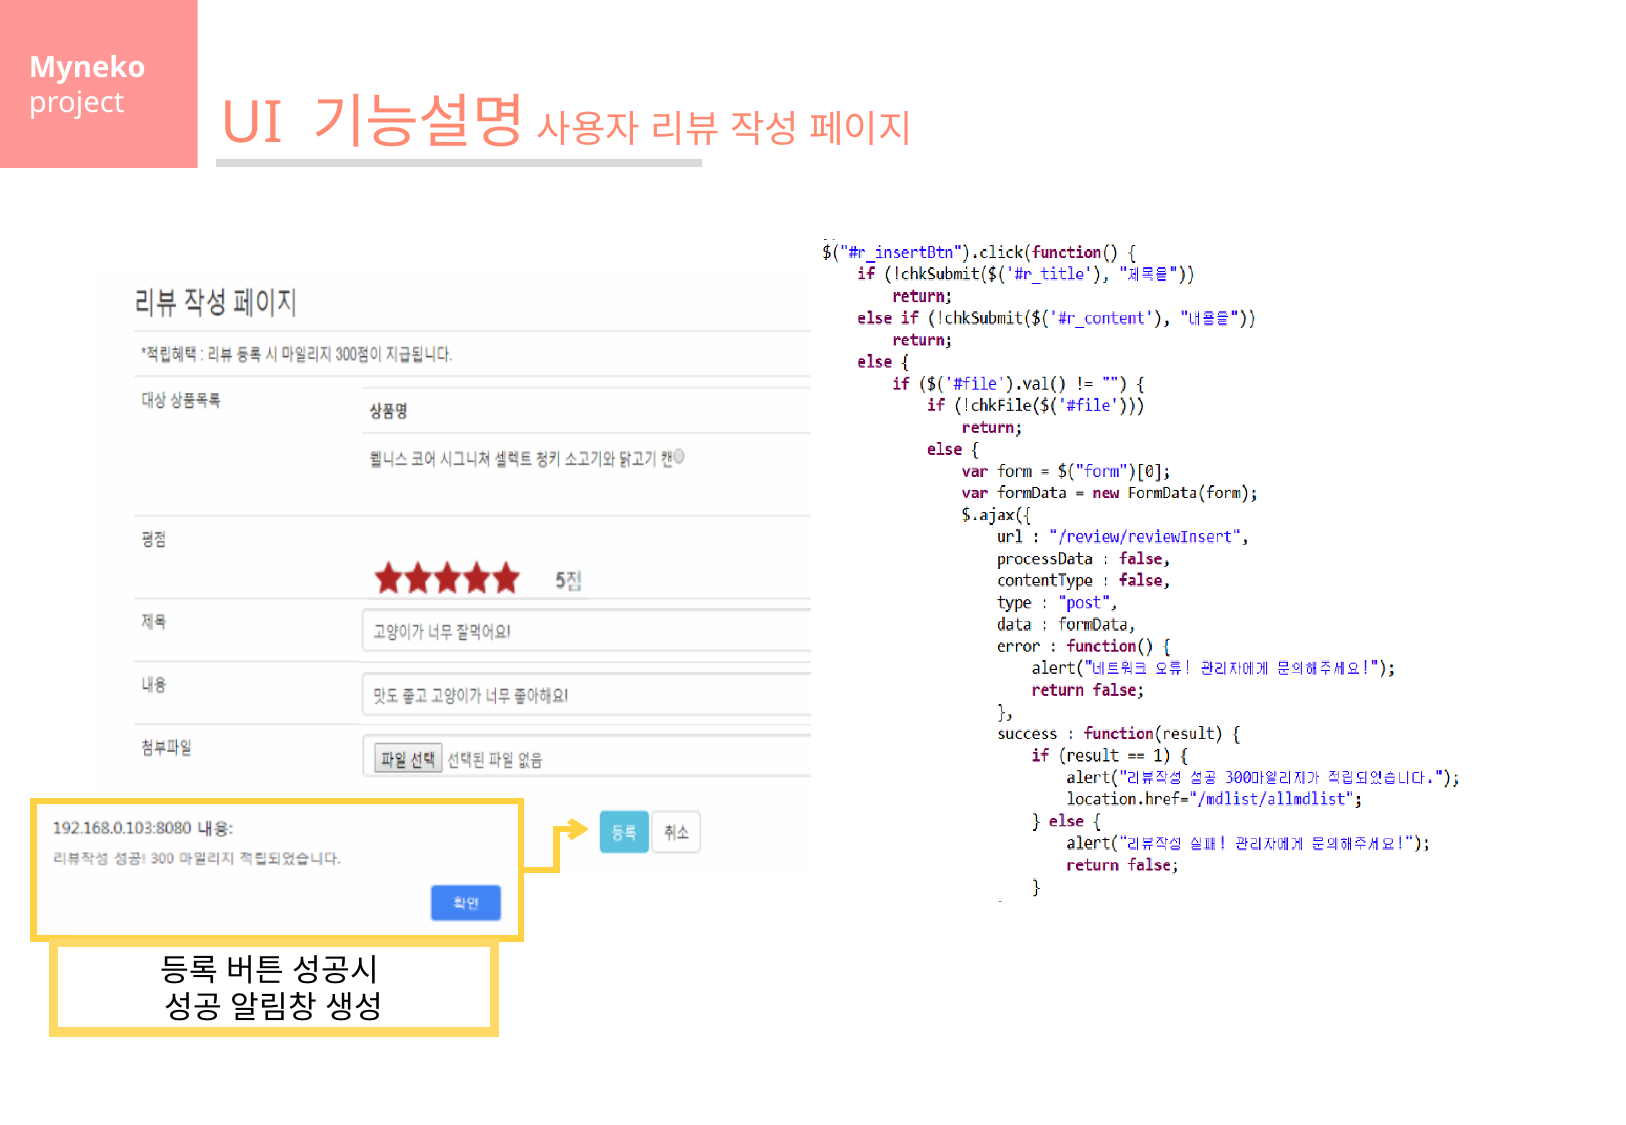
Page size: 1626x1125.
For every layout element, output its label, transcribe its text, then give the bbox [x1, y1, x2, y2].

text_box 등록 버튼 성공시 성공 알림창 생성 [53, 942, 495, 1033]
text_box [215, 160, 703, 168]
text_box [0, 0, 199, 169]
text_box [517, 829, 590, 870]
picture [36, 239, 1477, 936]
text_box UI 기능설명 사용자 리뷰 작성 페이지 [208, 77, 1008, 160]
text_box Myneko project [16, 41, 180, 125]
